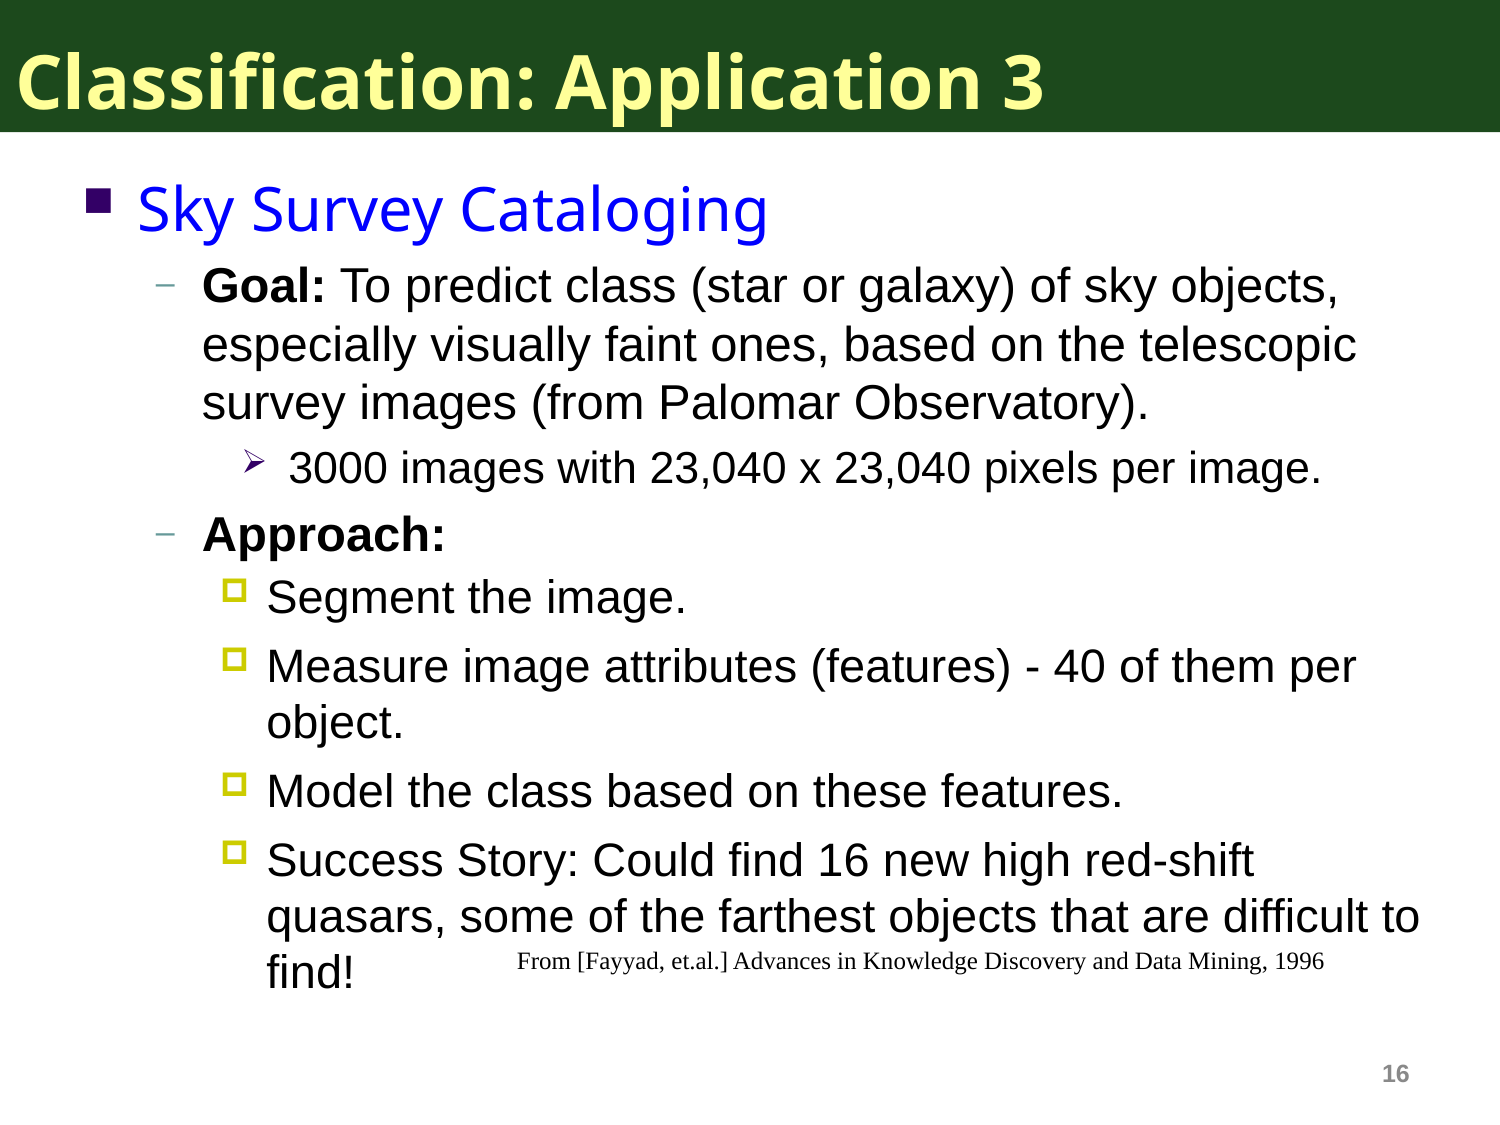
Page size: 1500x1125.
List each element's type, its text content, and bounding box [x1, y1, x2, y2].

title Classification: Application 3 [0, 0, 1500, 133]
slide_number 16 [1074, 1042, 1426, 1103]
text_box From [Fayyad, et.al.] Advances in Knowledge Discovery and Data Mining, 1996 [502, 937, 1341, 983]
list Sky Survey Cataloging Goal: To predict class (star or galaxy) of sky objects, especially visually faint ones, based on the telescopic survey images (from Palomar Observatory). 3000 images with 23,040 x 23,040 pixels per image. Approach: Segment the image. Measure image attributes (features) - 40 of them per object. Model the class based on these features. Success Story: Could find 16 new high red-shift quasars, some of the farthest objects that are difficult to find! [67, 162, 1463, 1013]
